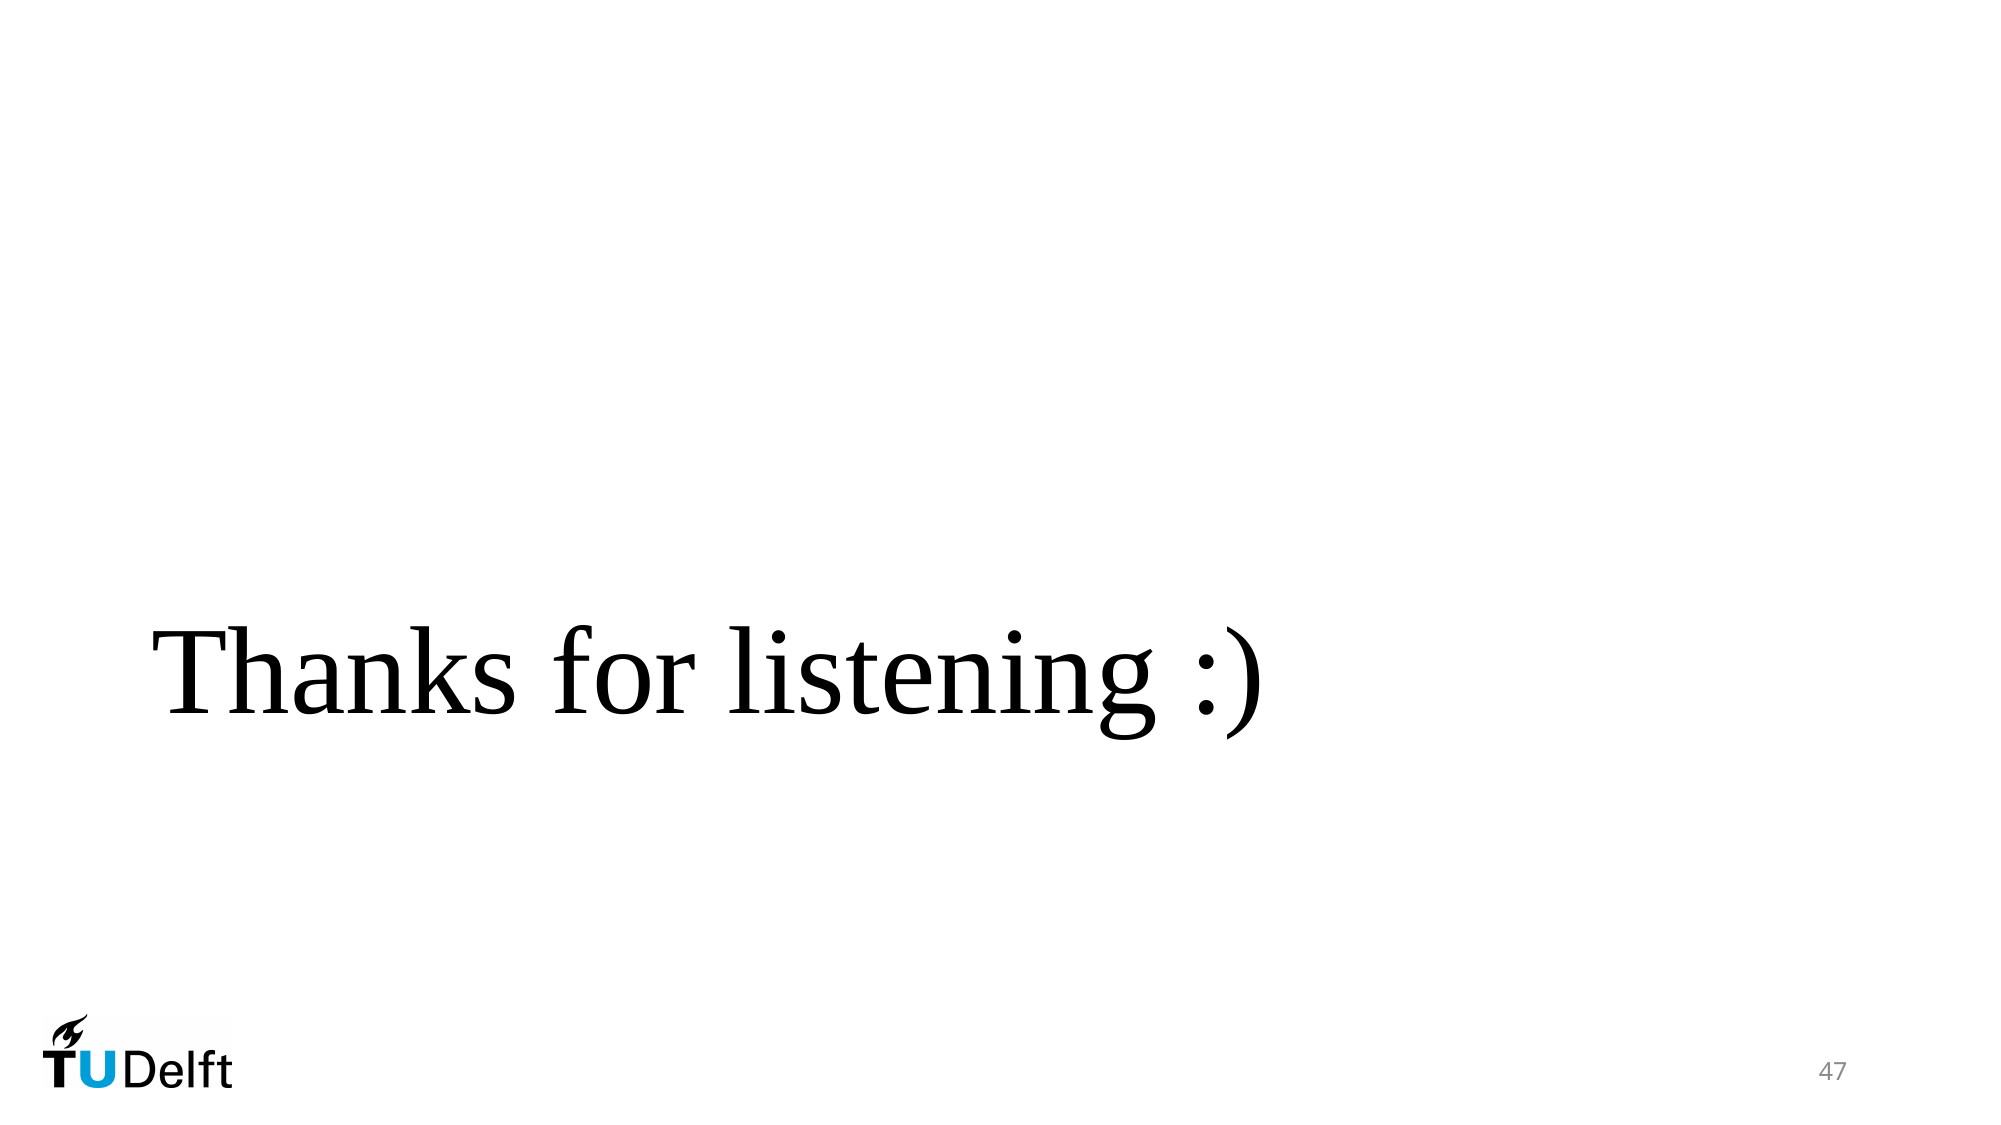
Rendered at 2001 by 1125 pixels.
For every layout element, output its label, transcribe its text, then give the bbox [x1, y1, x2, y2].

slide_number 47 [1412, 1042, 1863, 1103]
picture [43, 1014, 232, 1088]
title Thanks for listening :) [136, 280, 1862, 749]
